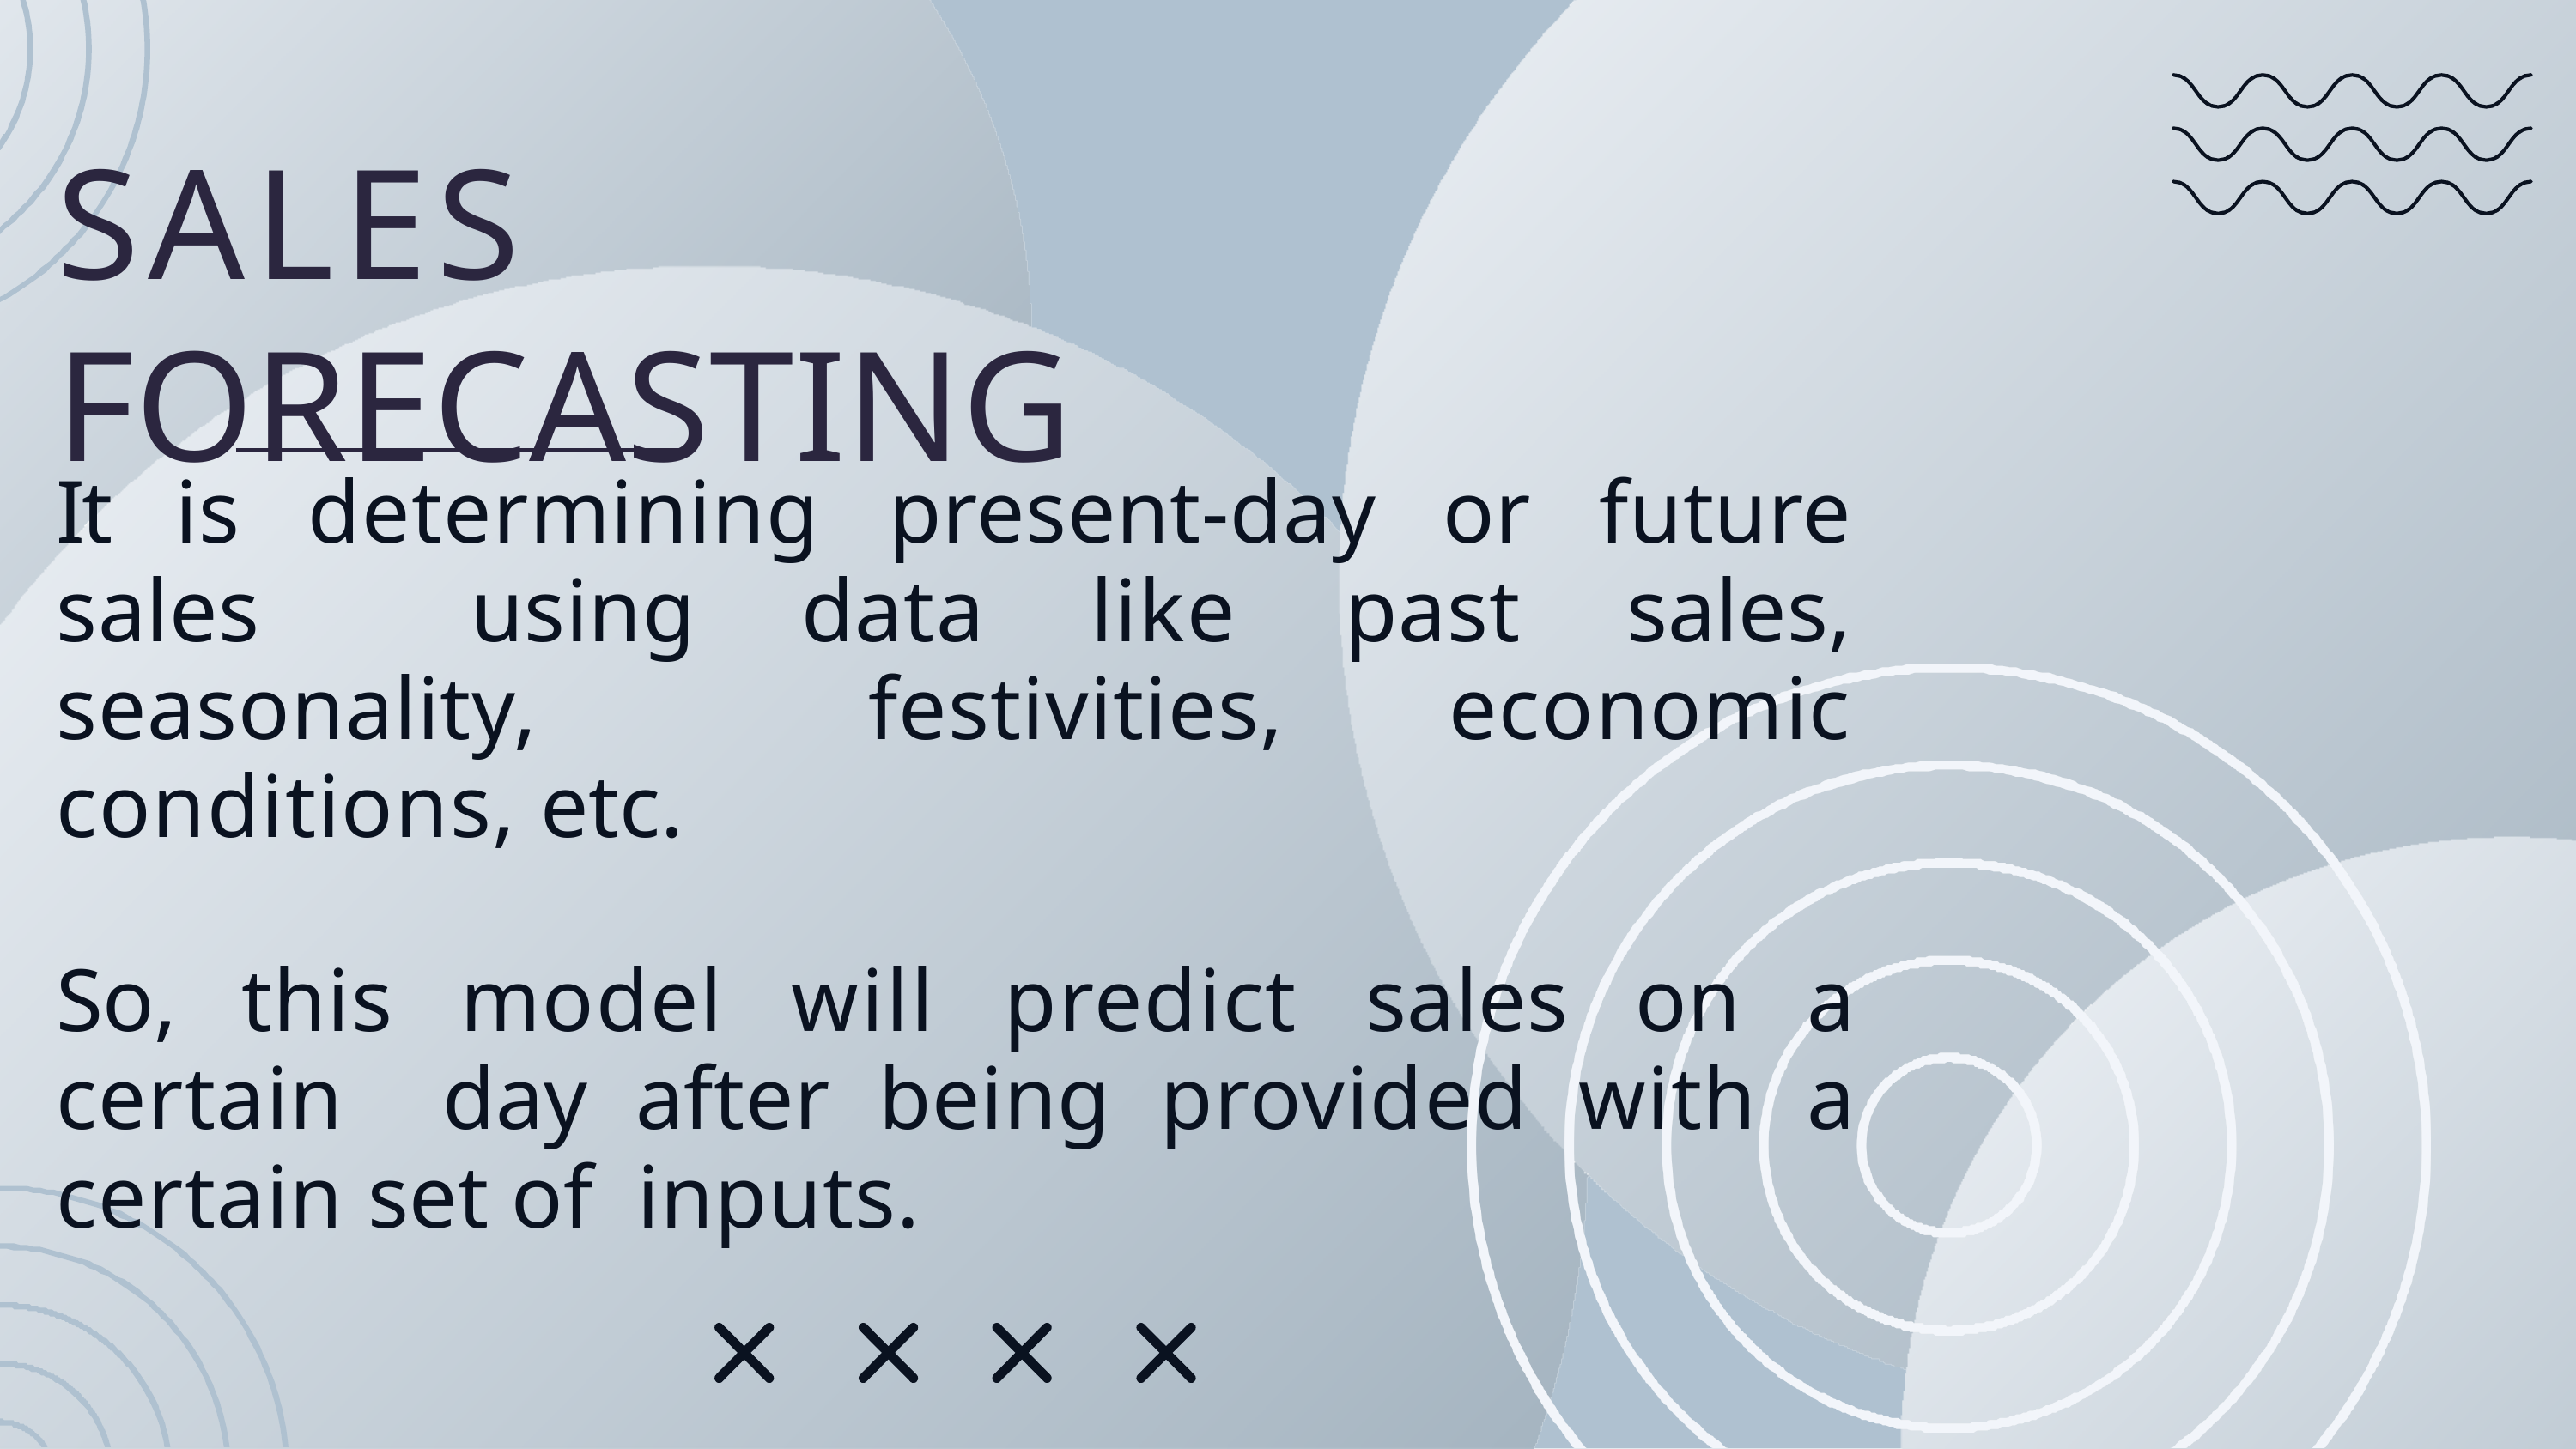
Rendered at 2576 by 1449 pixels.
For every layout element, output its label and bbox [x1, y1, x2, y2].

text_box [0, 0, 2576, 1449]
